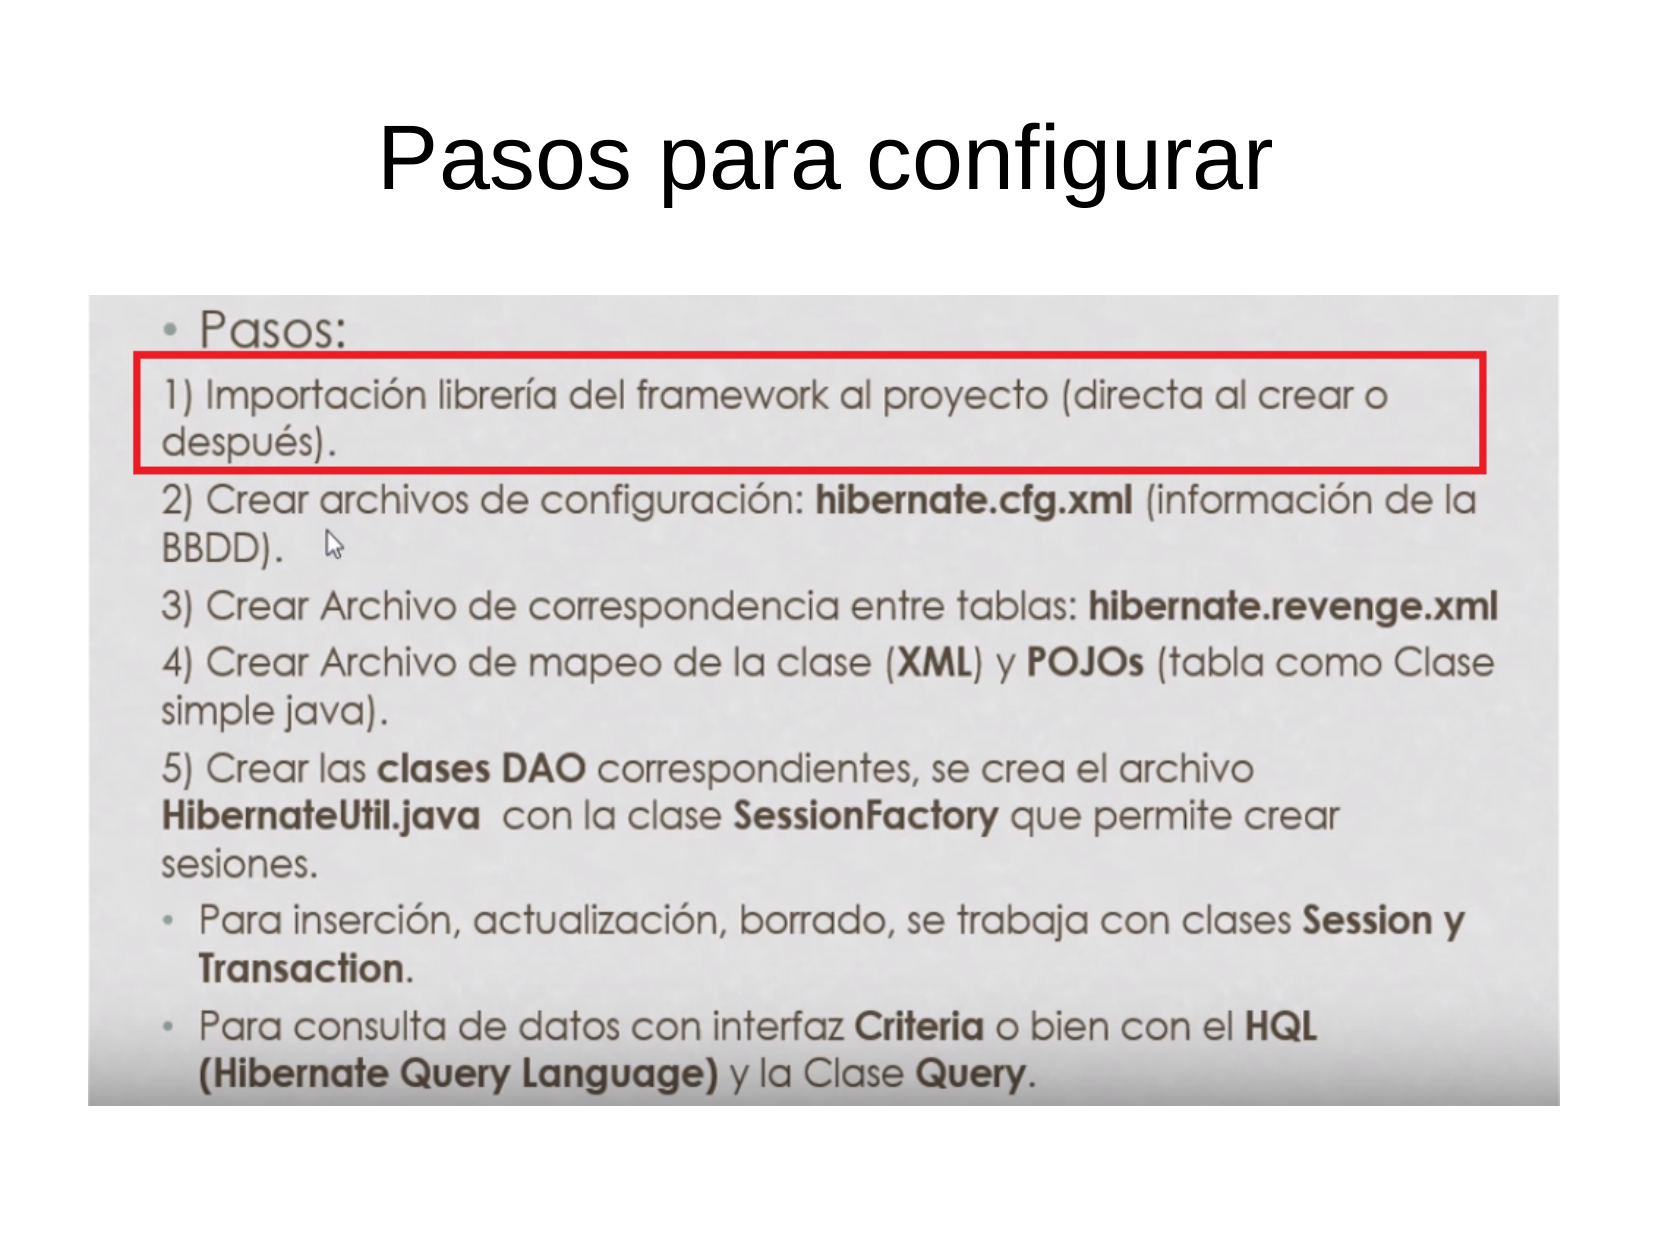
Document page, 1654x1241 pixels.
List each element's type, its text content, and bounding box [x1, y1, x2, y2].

picture [88, 295, 1561, 1106]
text_box [82, 290, 1571, 1109]
text_box Pasos para configurar [82, 49, 1571, 257]
